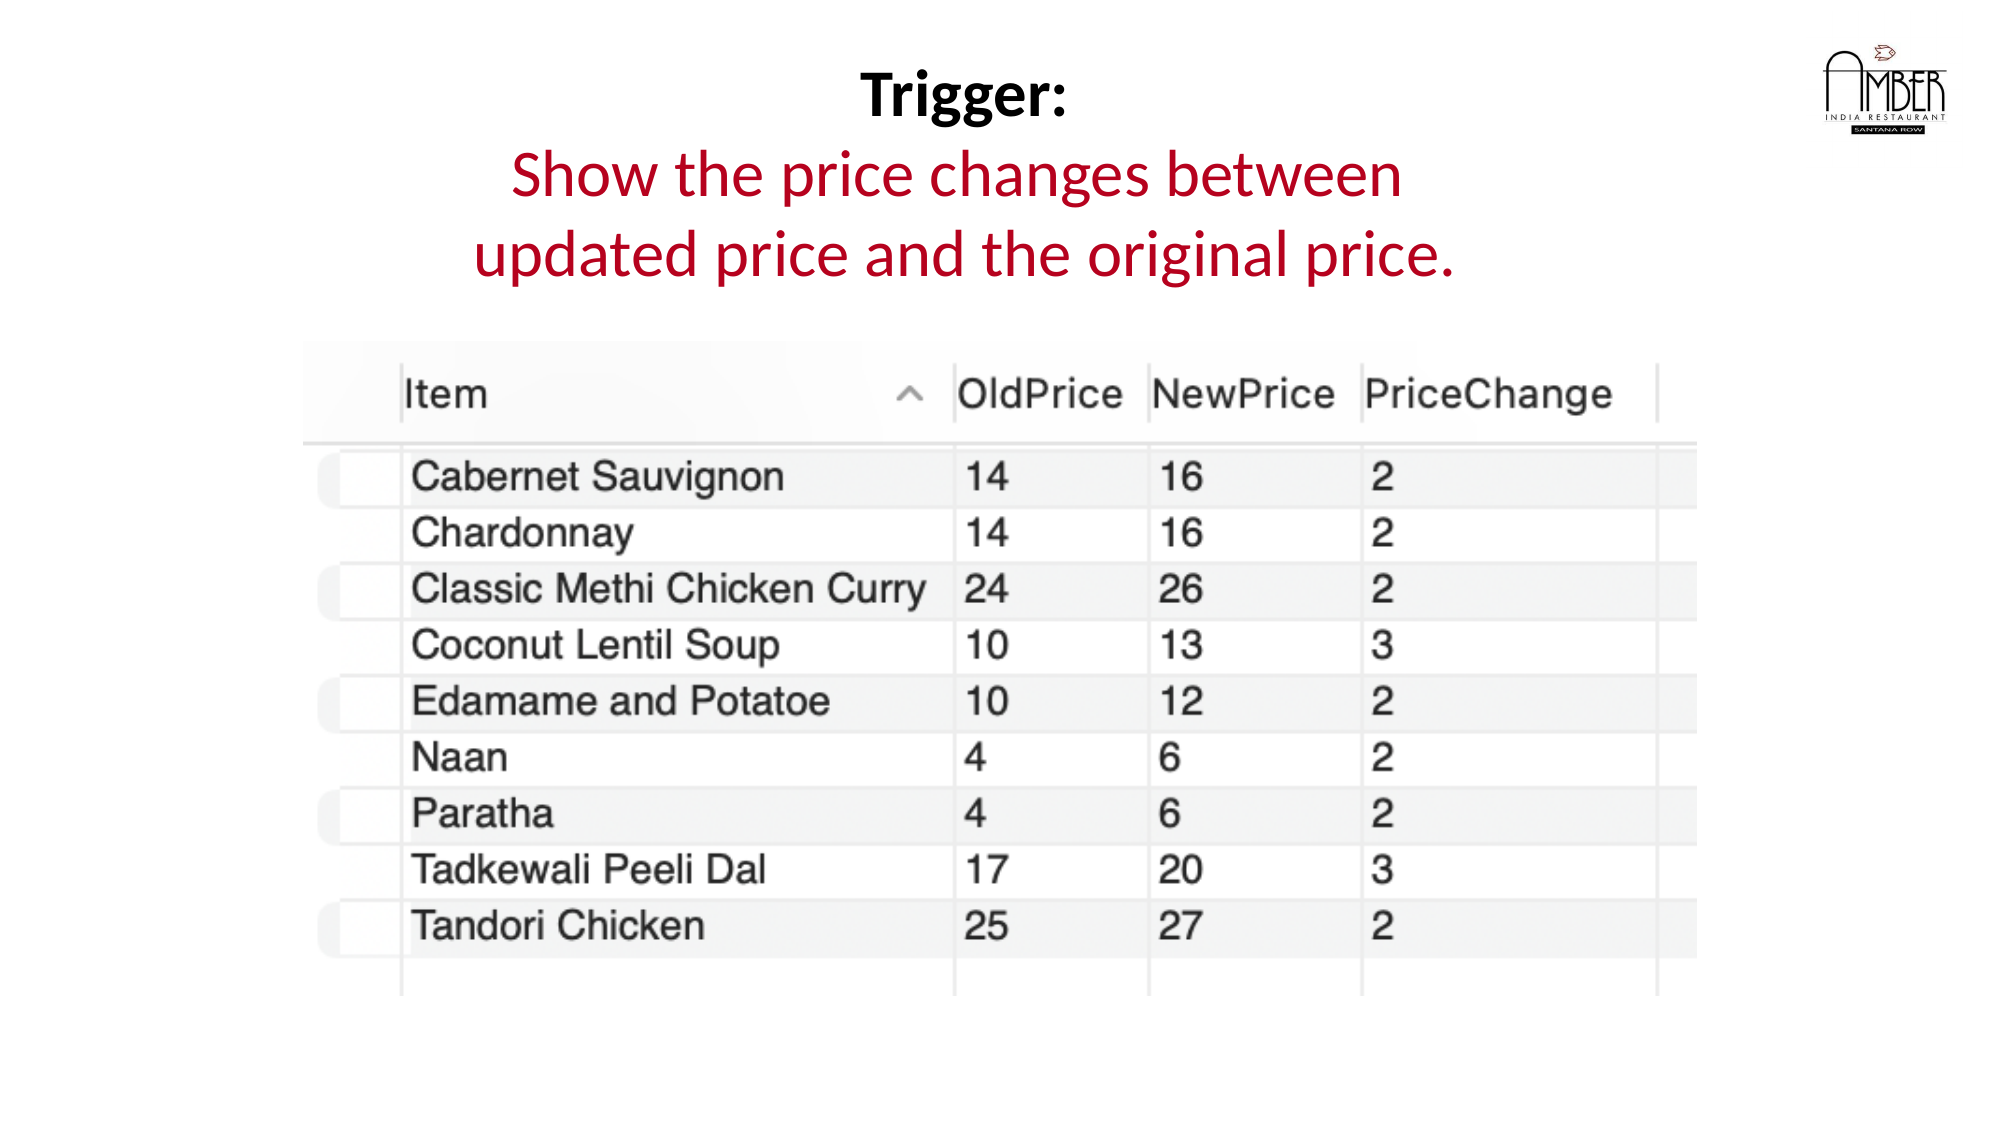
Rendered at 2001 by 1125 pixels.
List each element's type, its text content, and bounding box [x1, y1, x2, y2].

picture [303, 341, 1697, 996]
picture [1806, 11, 1963, 168]
text_box Trigger: Show the price changes between updated price and the original price. [458, 42, 1472, 297]
